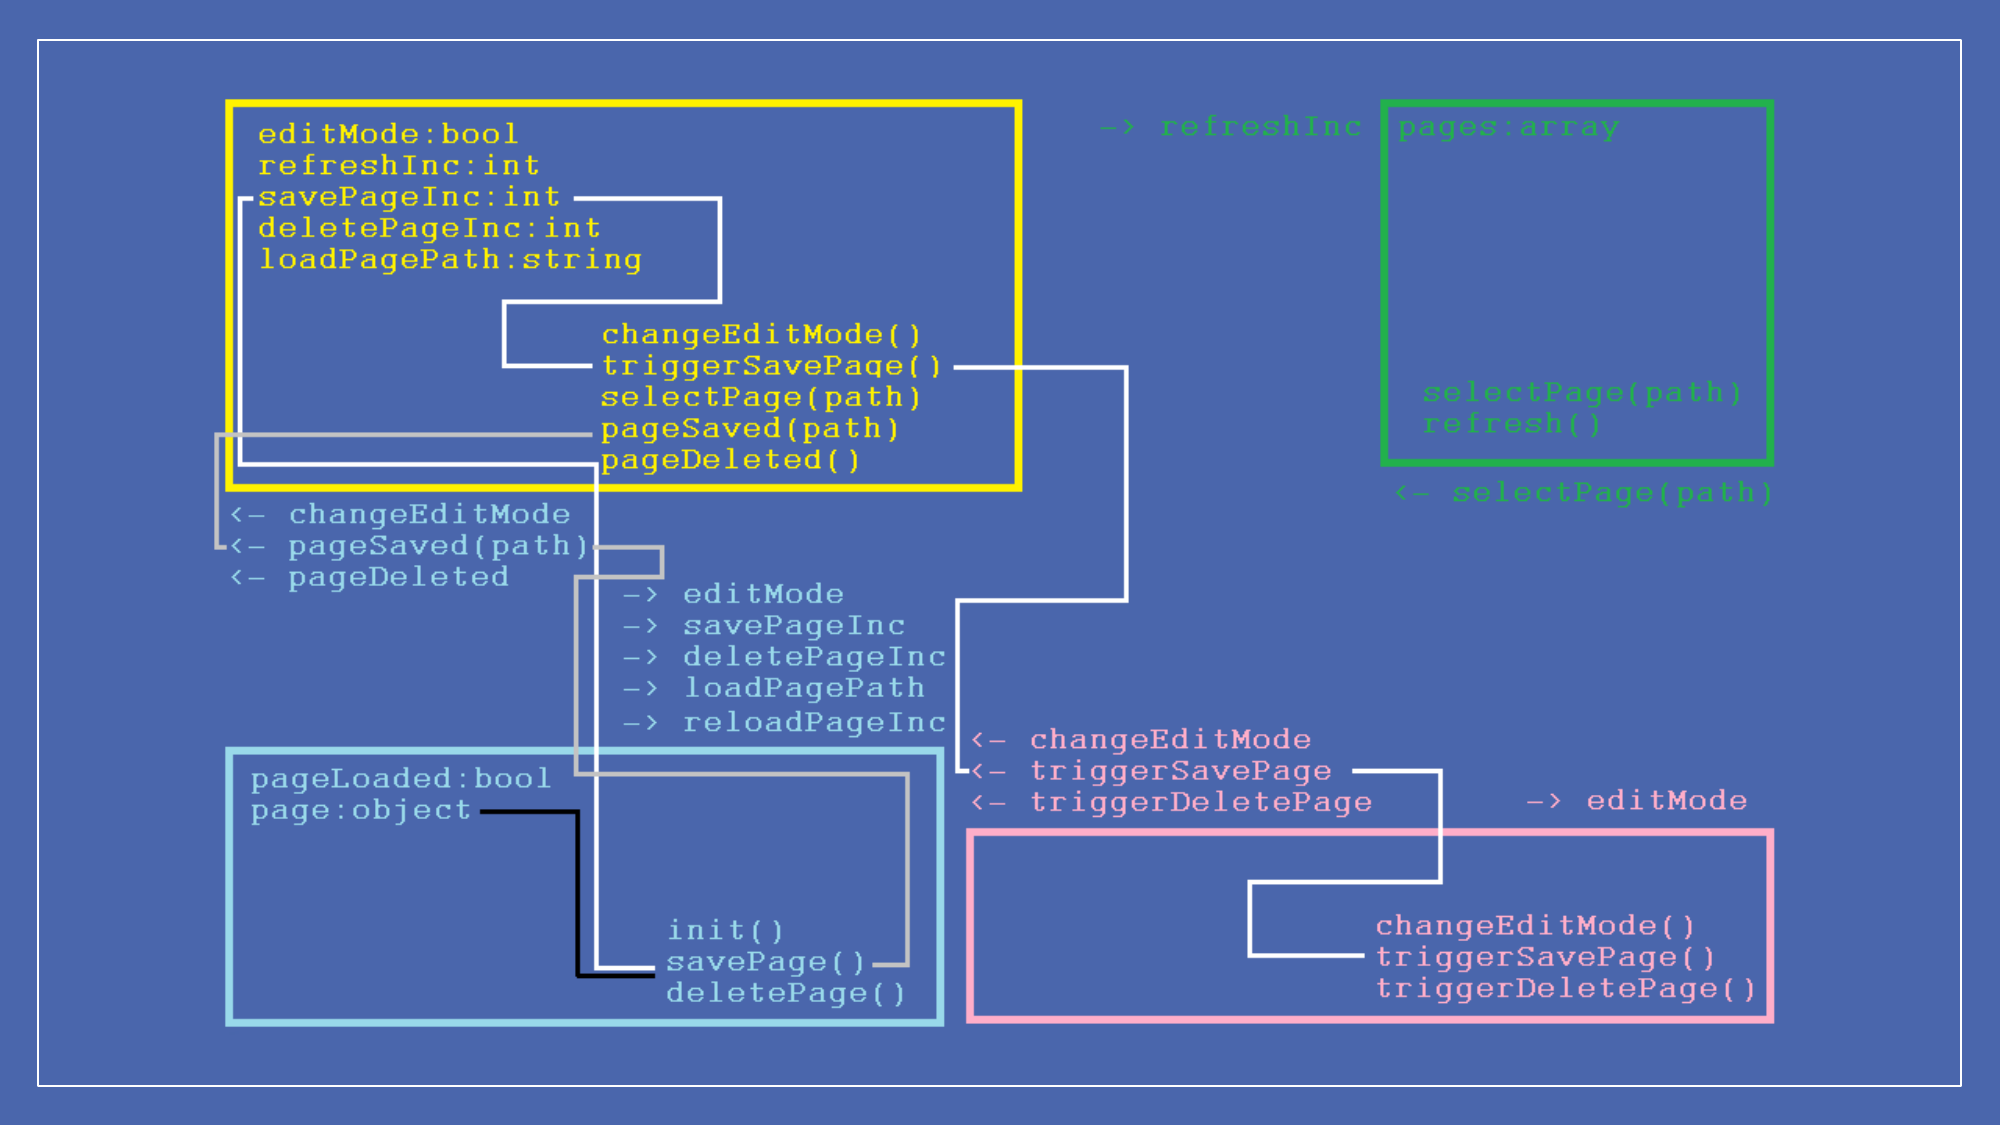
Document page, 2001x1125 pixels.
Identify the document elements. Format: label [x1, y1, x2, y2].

picture [212, 87, 1787, 1038]
